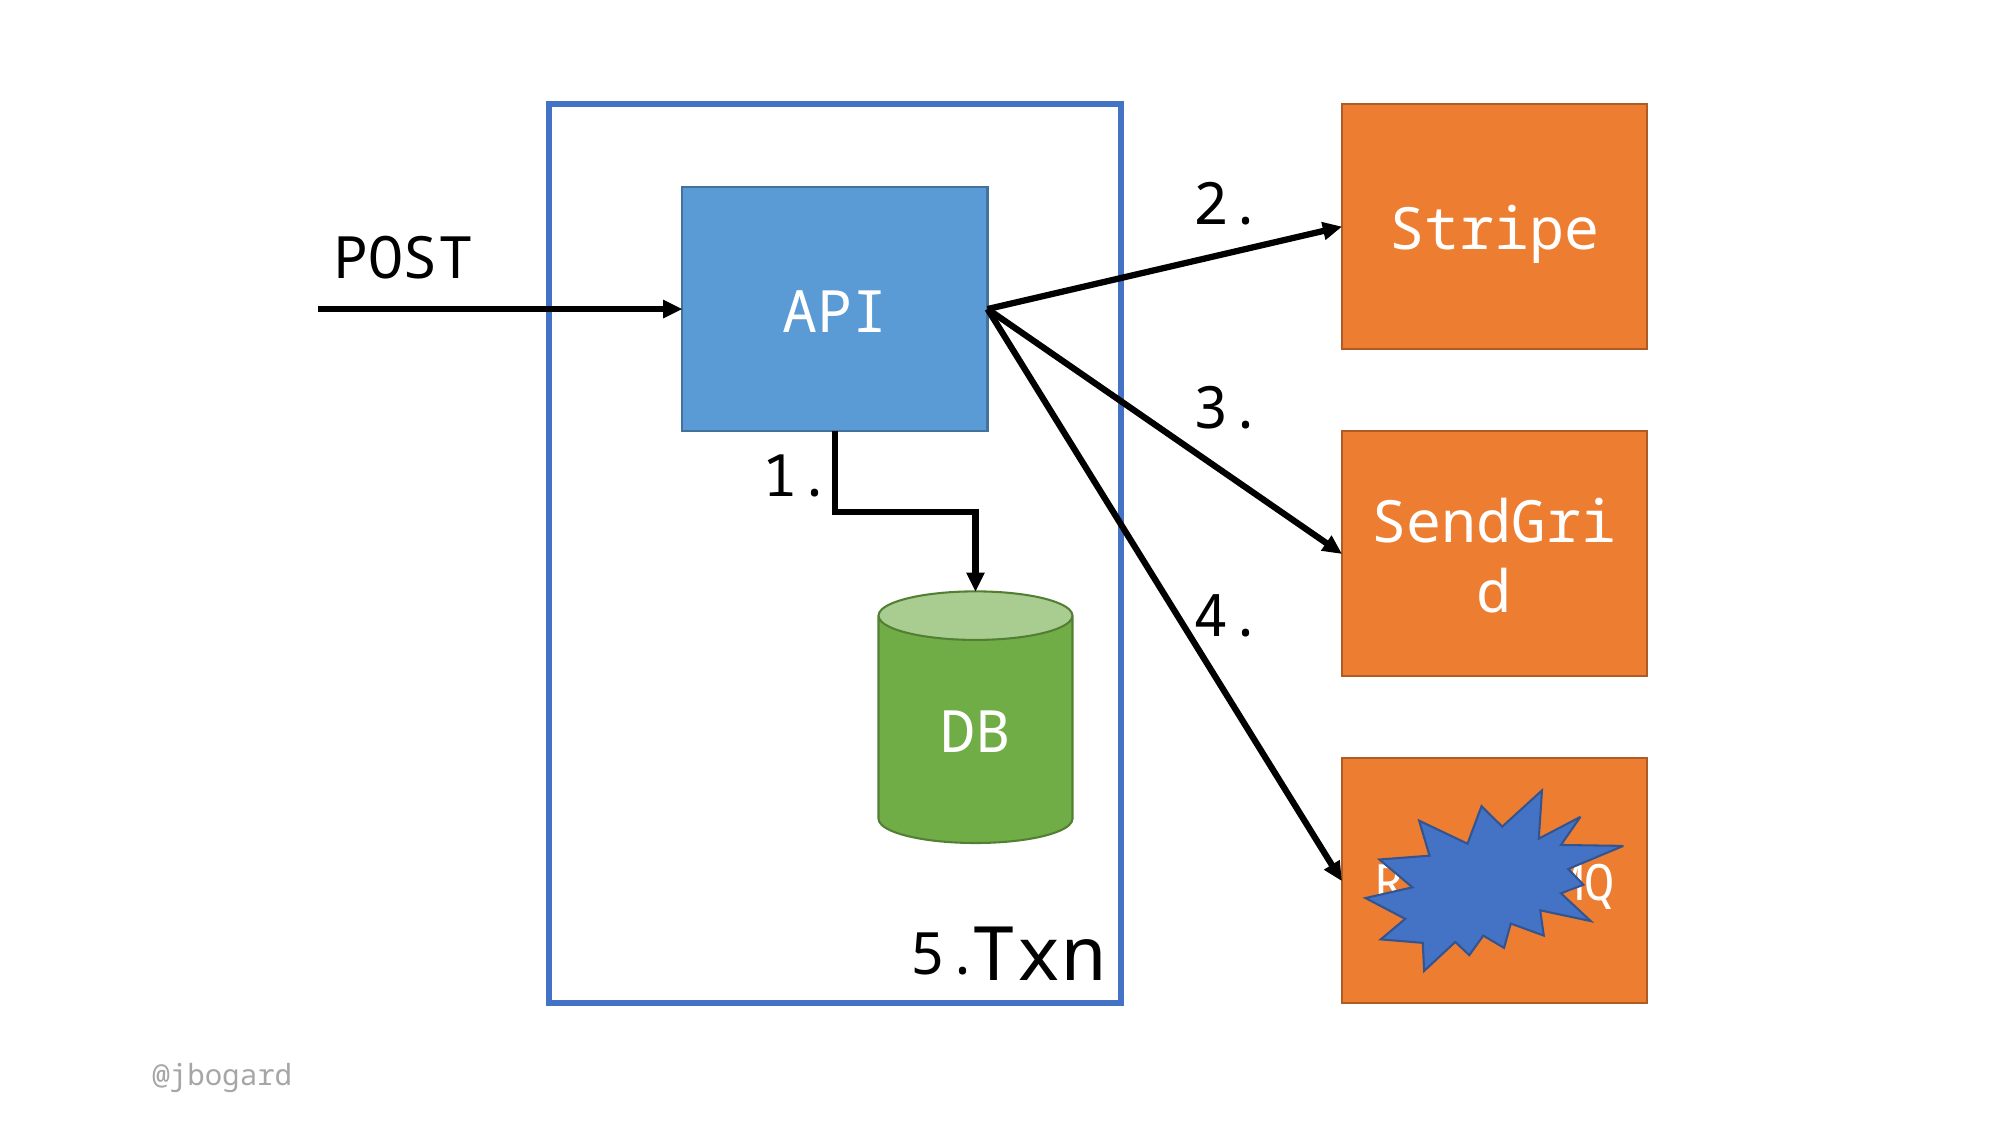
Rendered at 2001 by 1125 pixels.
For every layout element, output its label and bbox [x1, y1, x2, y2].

text_box [284, 104, 1648, 1004]
